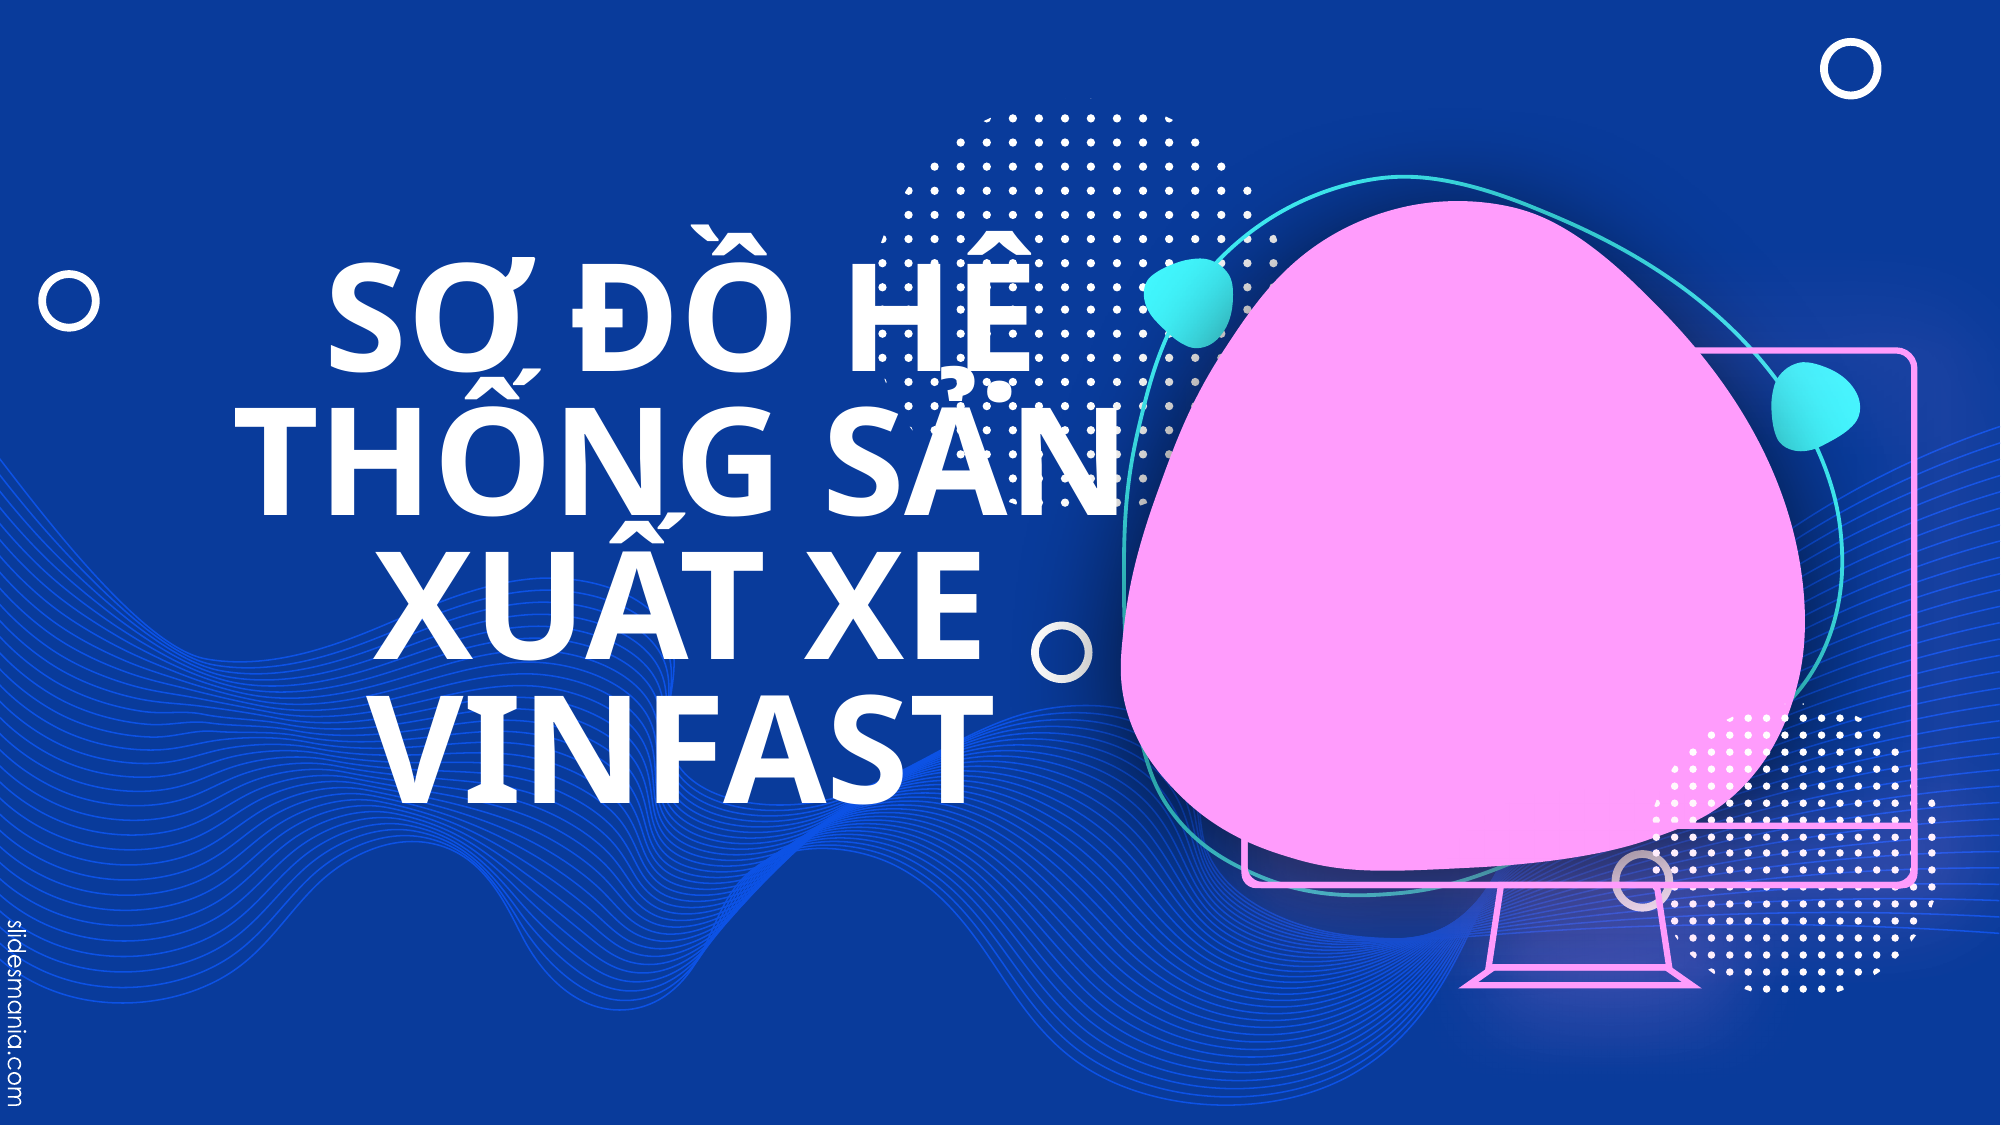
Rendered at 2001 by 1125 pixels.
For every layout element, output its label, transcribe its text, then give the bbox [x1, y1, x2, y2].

title SƠ ĐỒ HỆ THỐNG SẢN XUẤT XE VINFAST [51, 263, 1312, 826]
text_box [1244, 350, 1915, 986]
